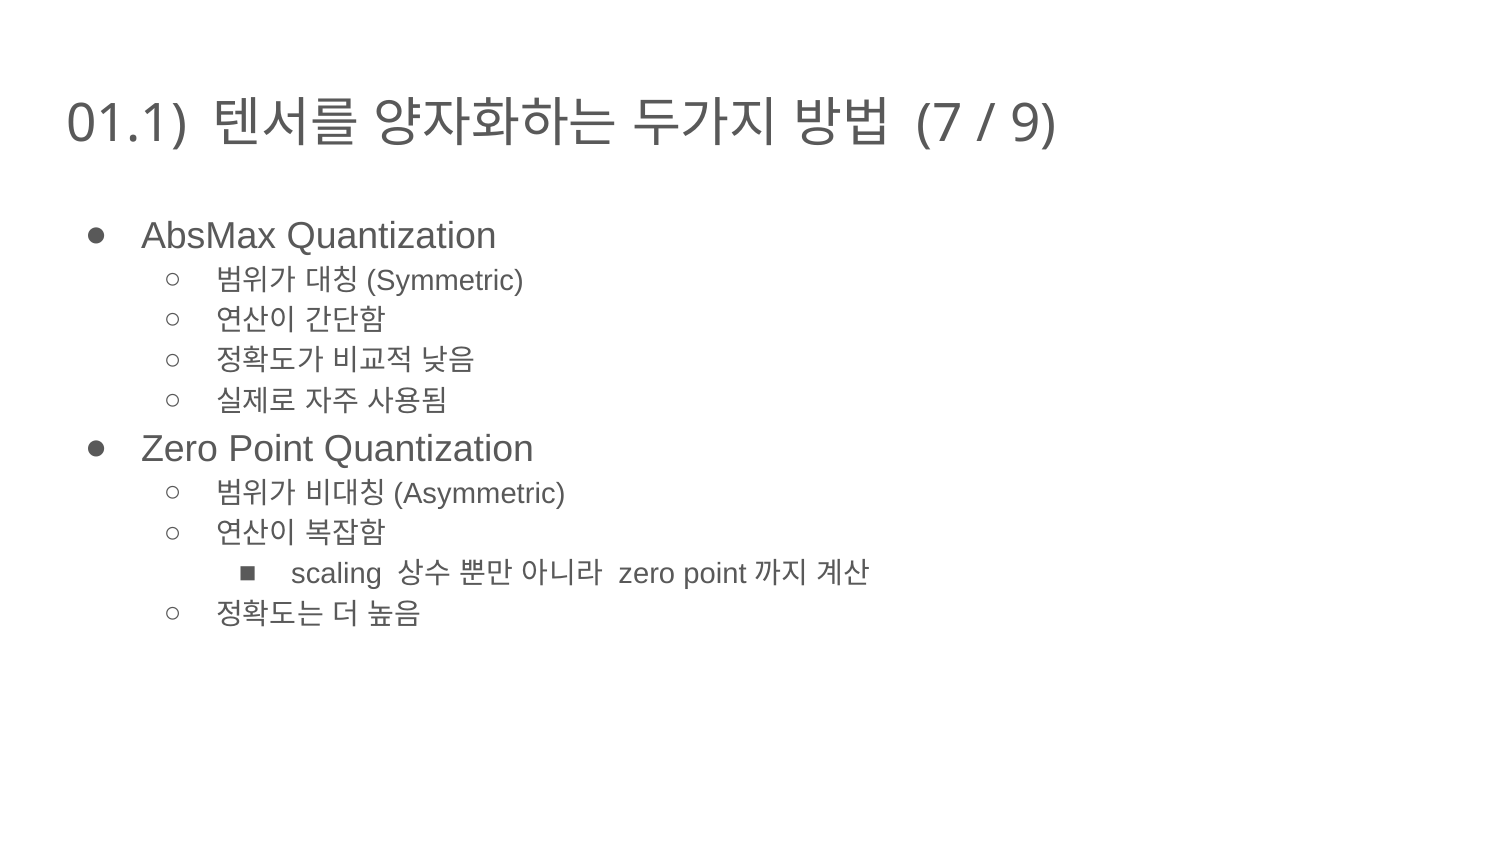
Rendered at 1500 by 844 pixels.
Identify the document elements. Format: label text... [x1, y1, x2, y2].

title 01.1) 텐서를 양자화하는 두가지 방법 (7 / 9) [51, 72, 1449, 167]
list AbsMax Quantization 범위가 대칭(Symmetric) 연산이 간단함 정확도가 비교적 낮음 실제로 자주 사용됨 Zero Point Quantization 범위가 비대칭(Asymmetric) 연산이 복잡함 scaling 상수 뿐만 아니라 zero point까지 계산 정확도는 더 높음 [51, 189, 1449, 750]
